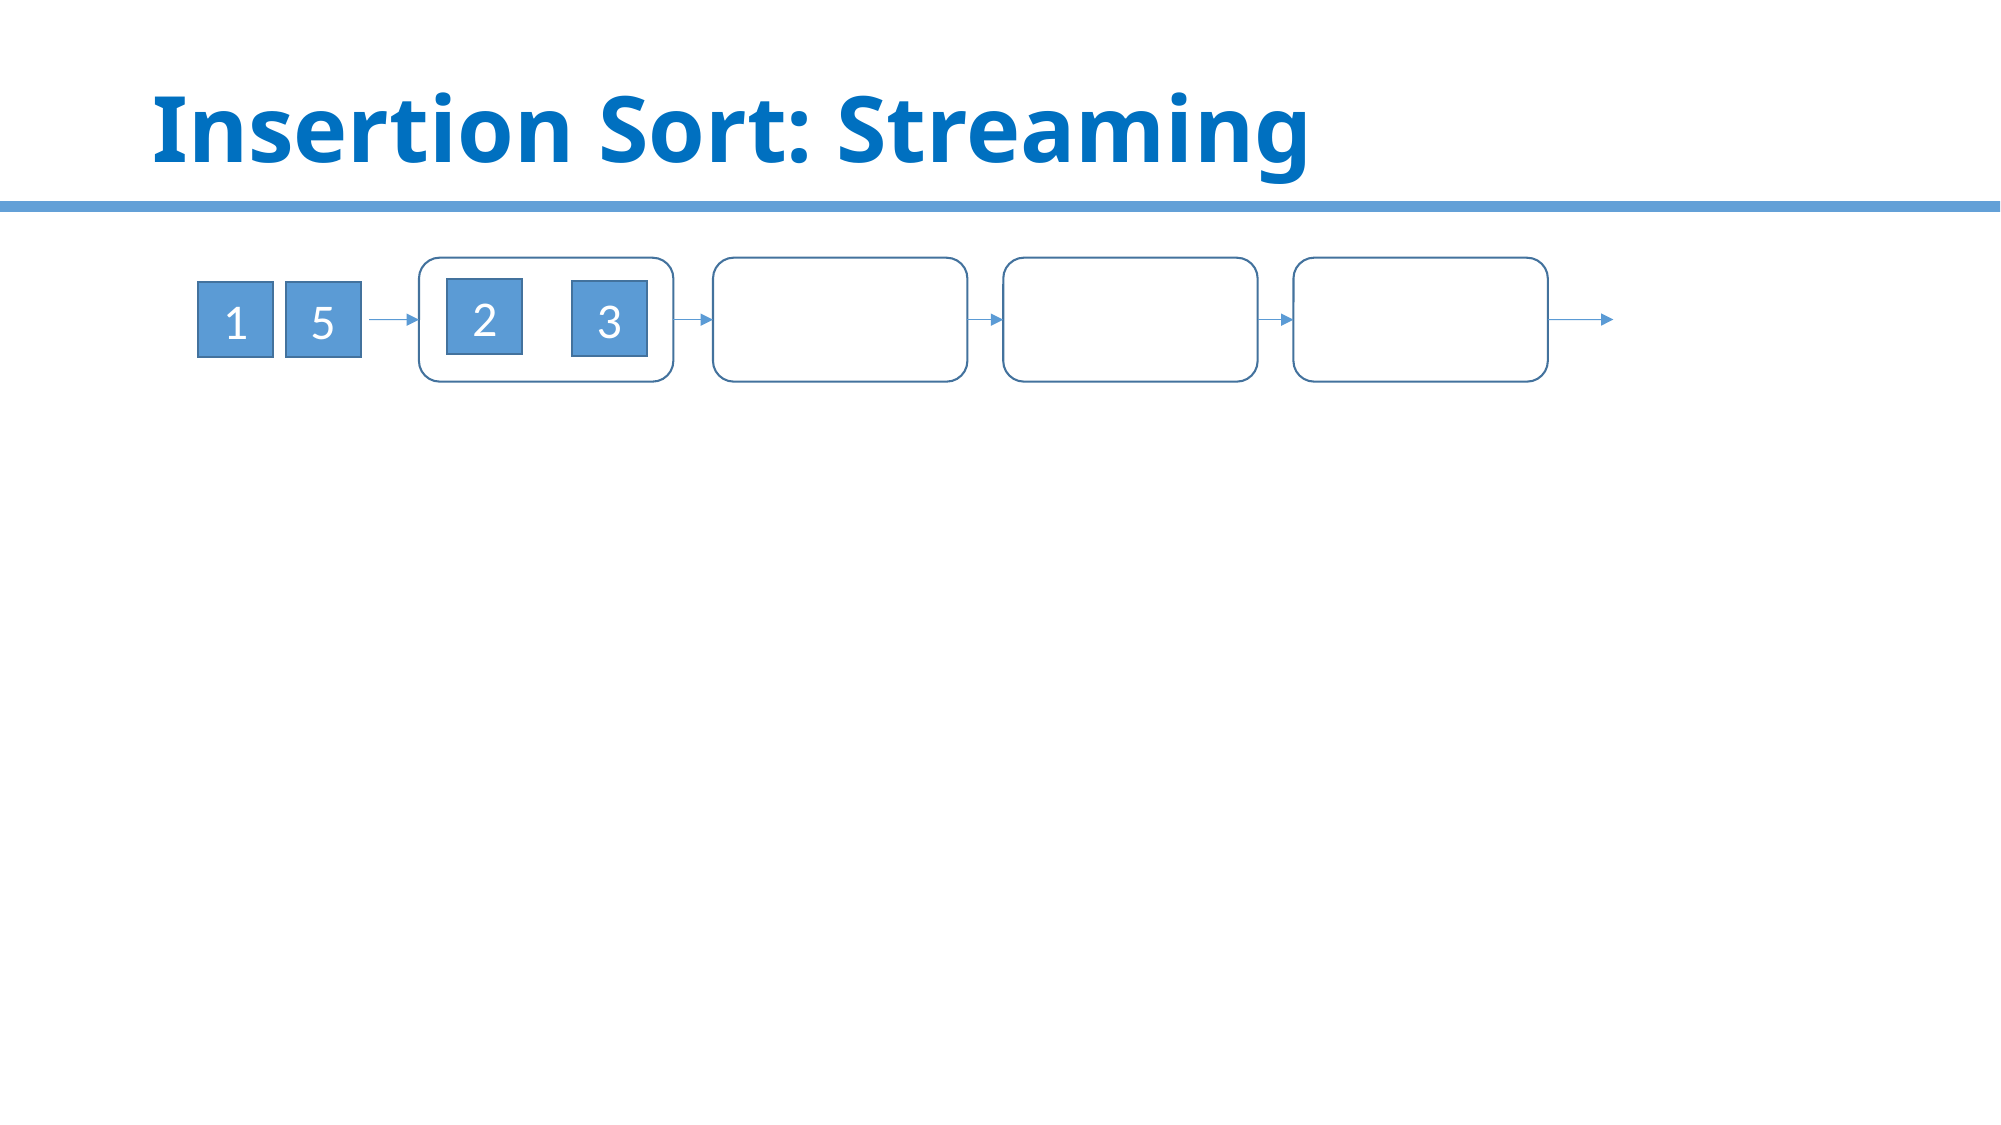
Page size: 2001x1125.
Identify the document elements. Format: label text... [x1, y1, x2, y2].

text_box [711, 256, 969, 383]
text_box 5 [285, 281, 362, 358]
text_box [1002, 256, 1259, 383]
text_box [1292, 256, 1549, 383]
text_box 3 [571, 280, 648, 357]
text_box [417, 256, 675, 383]
title Insertion Sort: Streaming [137, 59, 1863, 207]
text_box 1 [197, 281, 274, 358]
text_box 2 [446, 278, 523, 355]
